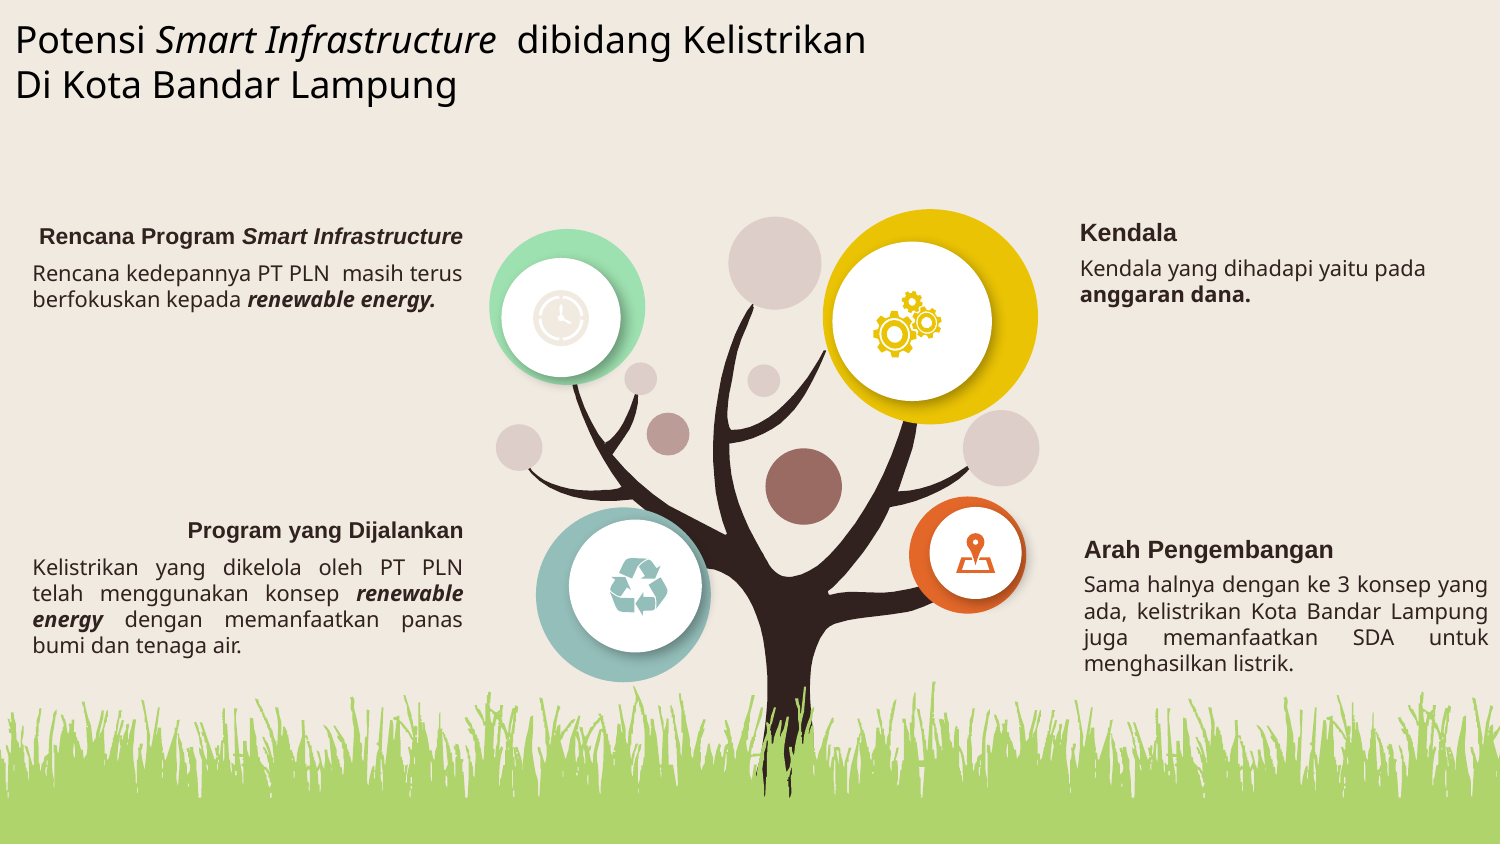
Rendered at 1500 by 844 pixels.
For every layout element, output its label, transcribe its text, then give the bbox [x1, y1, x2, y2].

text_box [489, 208, 1040, 844]
text_box [0, 695, 483, 844]
text_box Potensi Smart Infrastructure dibidang Kelistrikan Di Kota Bandar Lampung [0, 8, 1266, 103]
text_box [1043, 694, 1500, 844]
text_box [1068, 525, 1500, 686]
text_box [1064, 208, 1500, 318]
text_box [17, 507, 479, 668]
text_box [17, 213, 479, 347]
